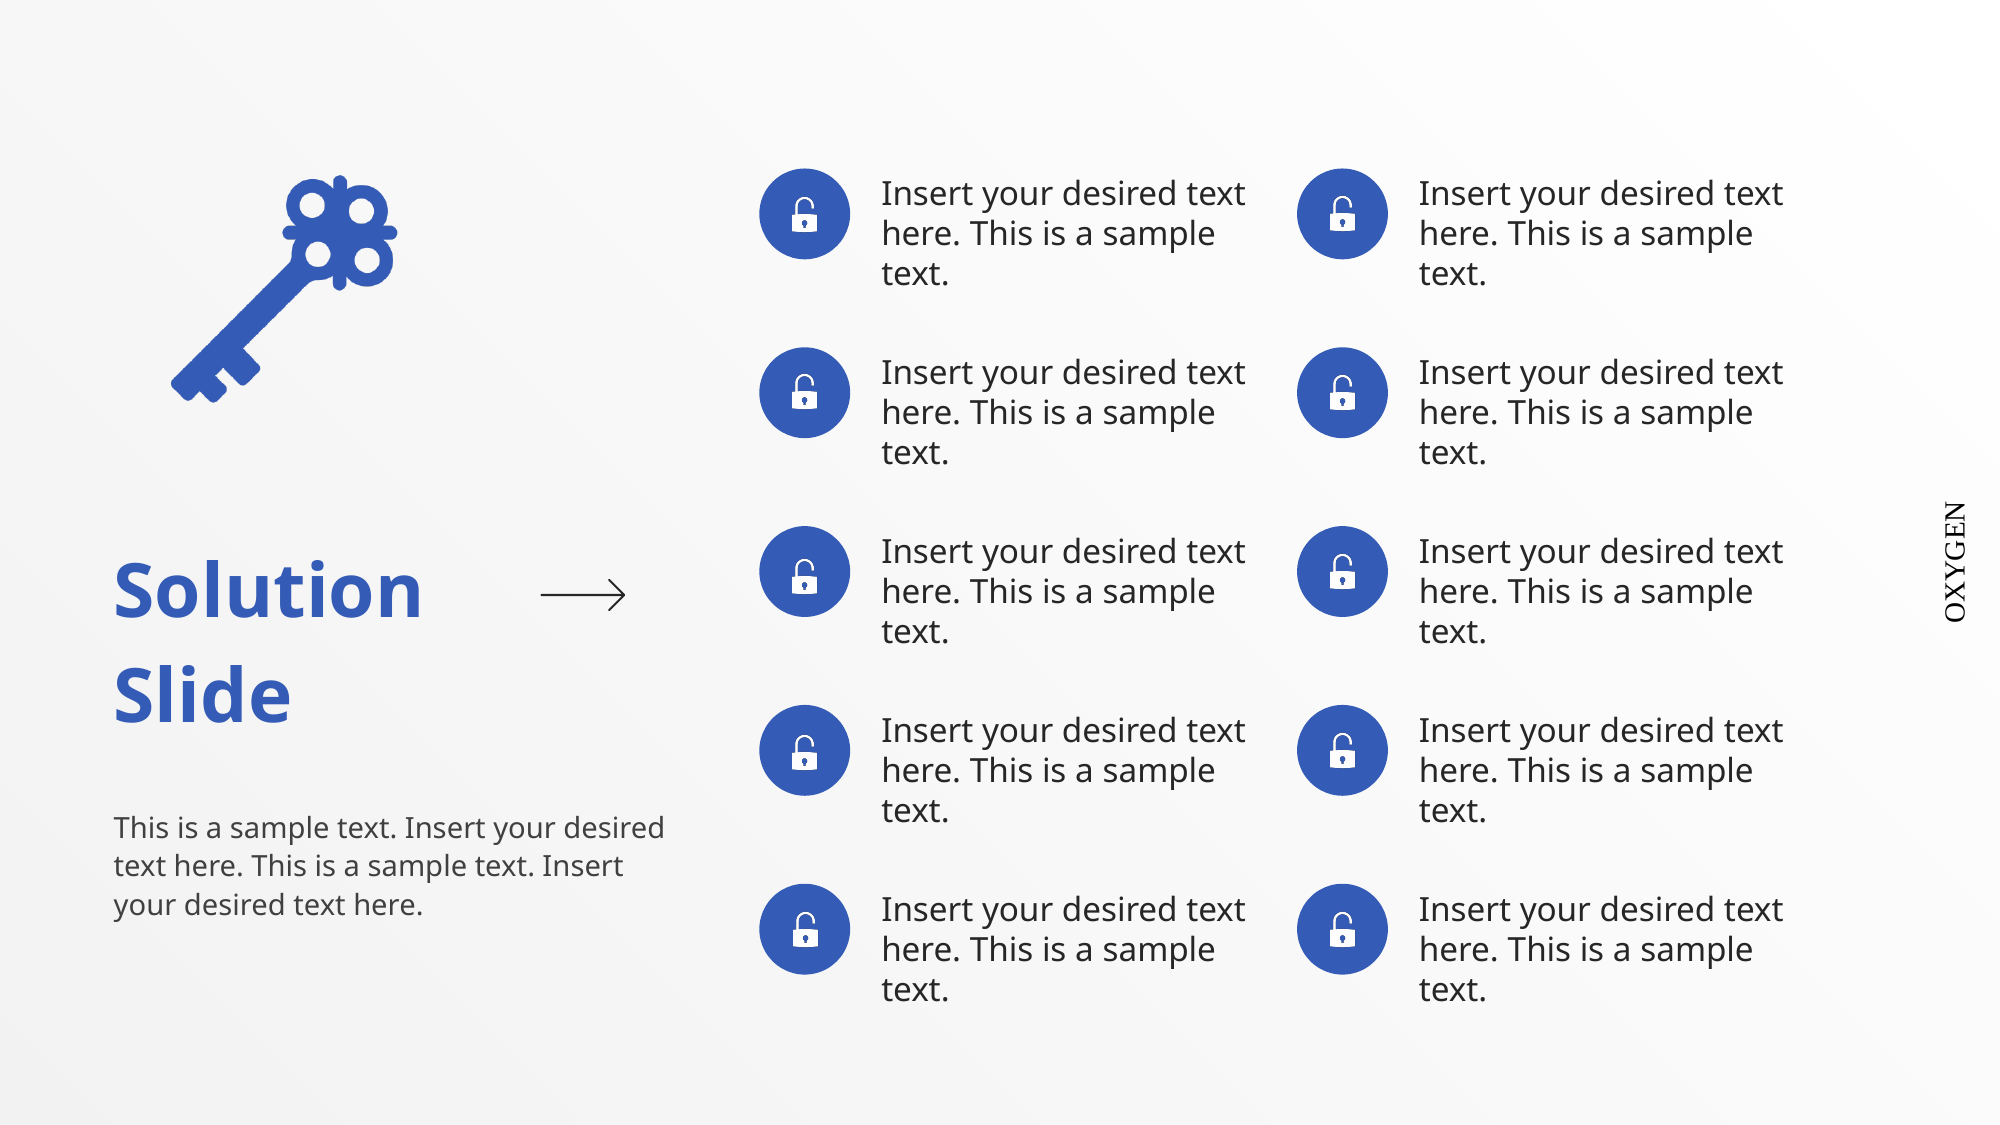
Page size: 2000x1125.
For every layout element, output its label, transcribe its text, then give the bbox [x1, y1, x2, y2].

text_box [757, 702, 853, 798]
text_box [757, 881, 853, 977]
text_box [757, 345, 853, 441]
picture [1321, 192, 1364, 236]
text_box Insert your desired text here. This is a sample text. [1418, 887, 1803, 973]
text_box Insert your desired text here. This is a sample text. [881, 172, 1266, 257]
list Solution Slide [113, 390, 686, 748]
picture [783, 731, 827, 774]
picture [783, 555, 827, 599]
list This is a sample text. Insert your desired text here. This is a sample text. Insert your desired text here. [113, 795, 682, 1012]
picture [1321, 907, 1364, 951]
picture [1321, 550, 1364, 593]
picture [151, 155, 418, 422]
text_box [1294, 524, 1391, 620]
footer OXYGEN [1922, 245, 1983, 880]
text_box [1294, 881, 1391, 977]
text_box Insert your desired text here. This is a sample text. [1418, 172, 1803, 257]
text_box [757, 524, 853, 620]
text_box Insert your desired text here. This is a sample text. [881, 351, 1266, 436]
picture [784, 908, 827, 952]
text_box Insert your desired text here. This is a sample text. [1418, 709, 1803, 794]
text_box Insert your desired text here. This is a sample text. [1418, 351, 1803, 436]
text_box Insert your desired text here. This is a sample text. [1418, 530, 1803, 615]
picture [1321, 729, 1364, 772]
text_box [1294, 166, 1391, 262]
text_box [1294, 345, 1391, 441]
picture [783, 193, 827, 236]
text_box Insert your desired text here. This is a sample text. [881, 530, 1266, 615]
text_box Insert your desired text here. This is a sample text. [881, 887, 1266, 973]
text_box [1294, 702, 1391, 798]
text_box [757, 166, 853, 262]
picture [783, 370, 827, 414]
text_box [540, 579, 625, 611]
text_box Insert your desired text here. This is a sample text. [881, 709, 1266, 794]
picture [1321, 371, 1364, 415]
